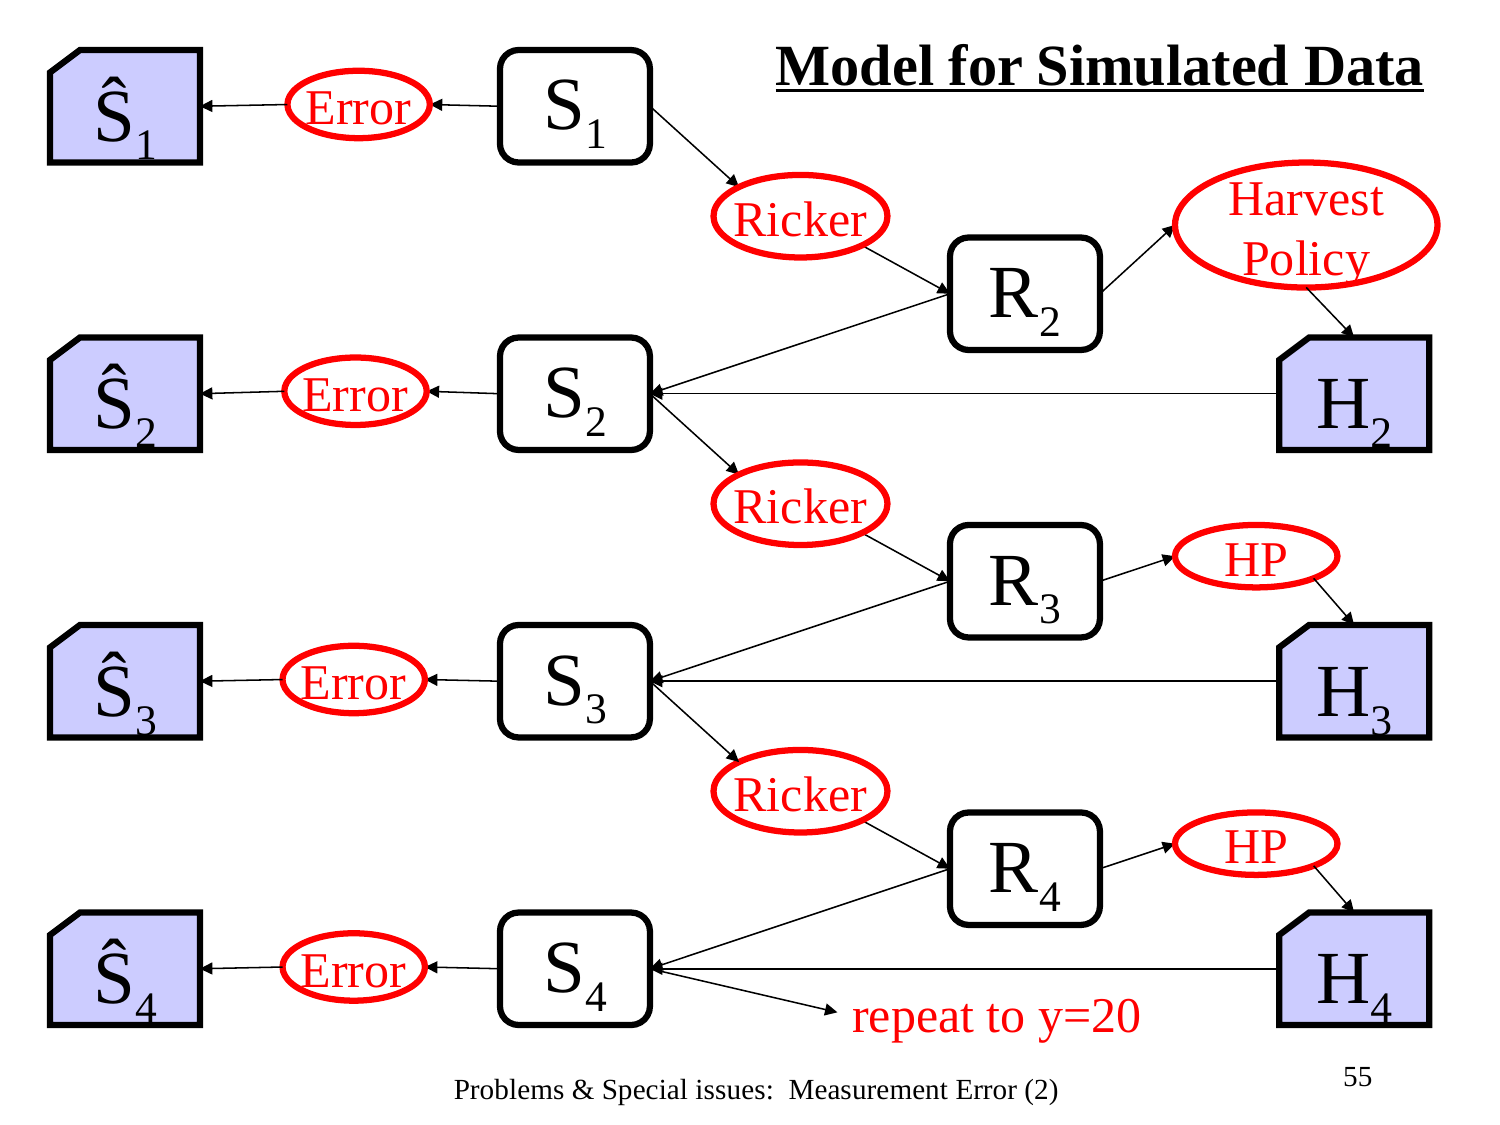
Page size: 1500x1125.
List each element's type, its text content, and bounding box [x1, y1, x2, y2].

text_box H2 [1279, 337, 1430, 393]
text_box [499, 393, 1430, 680]
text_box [861, 248, 948, 293]
text_box R2 [950, 237, 1100, 351]
text_box S1 [501, 49, 650, 163]
title Model for Simulated Data [699, 0, 1500, 126]
text_box Harvest Policy [1175, 162, 1438, 288]
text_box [49, 49, 498, 1026]
text_box 55 [1200, 1058, 1388, 1100]
text_box Ricker [713, 174, 888, 258]
text_box S2 [501, 337, 647, 392]
text_box Problems & Special issues: Measurement Error (2) [399, 1062, 1114, 1117]
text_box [652, 293, 948, 391]
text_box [652, 105, 740, 184]
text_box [499, 680, 1430, 1051]
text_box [1102, 224, 1173, 294]
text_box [1305, 290, 1355, 335]
